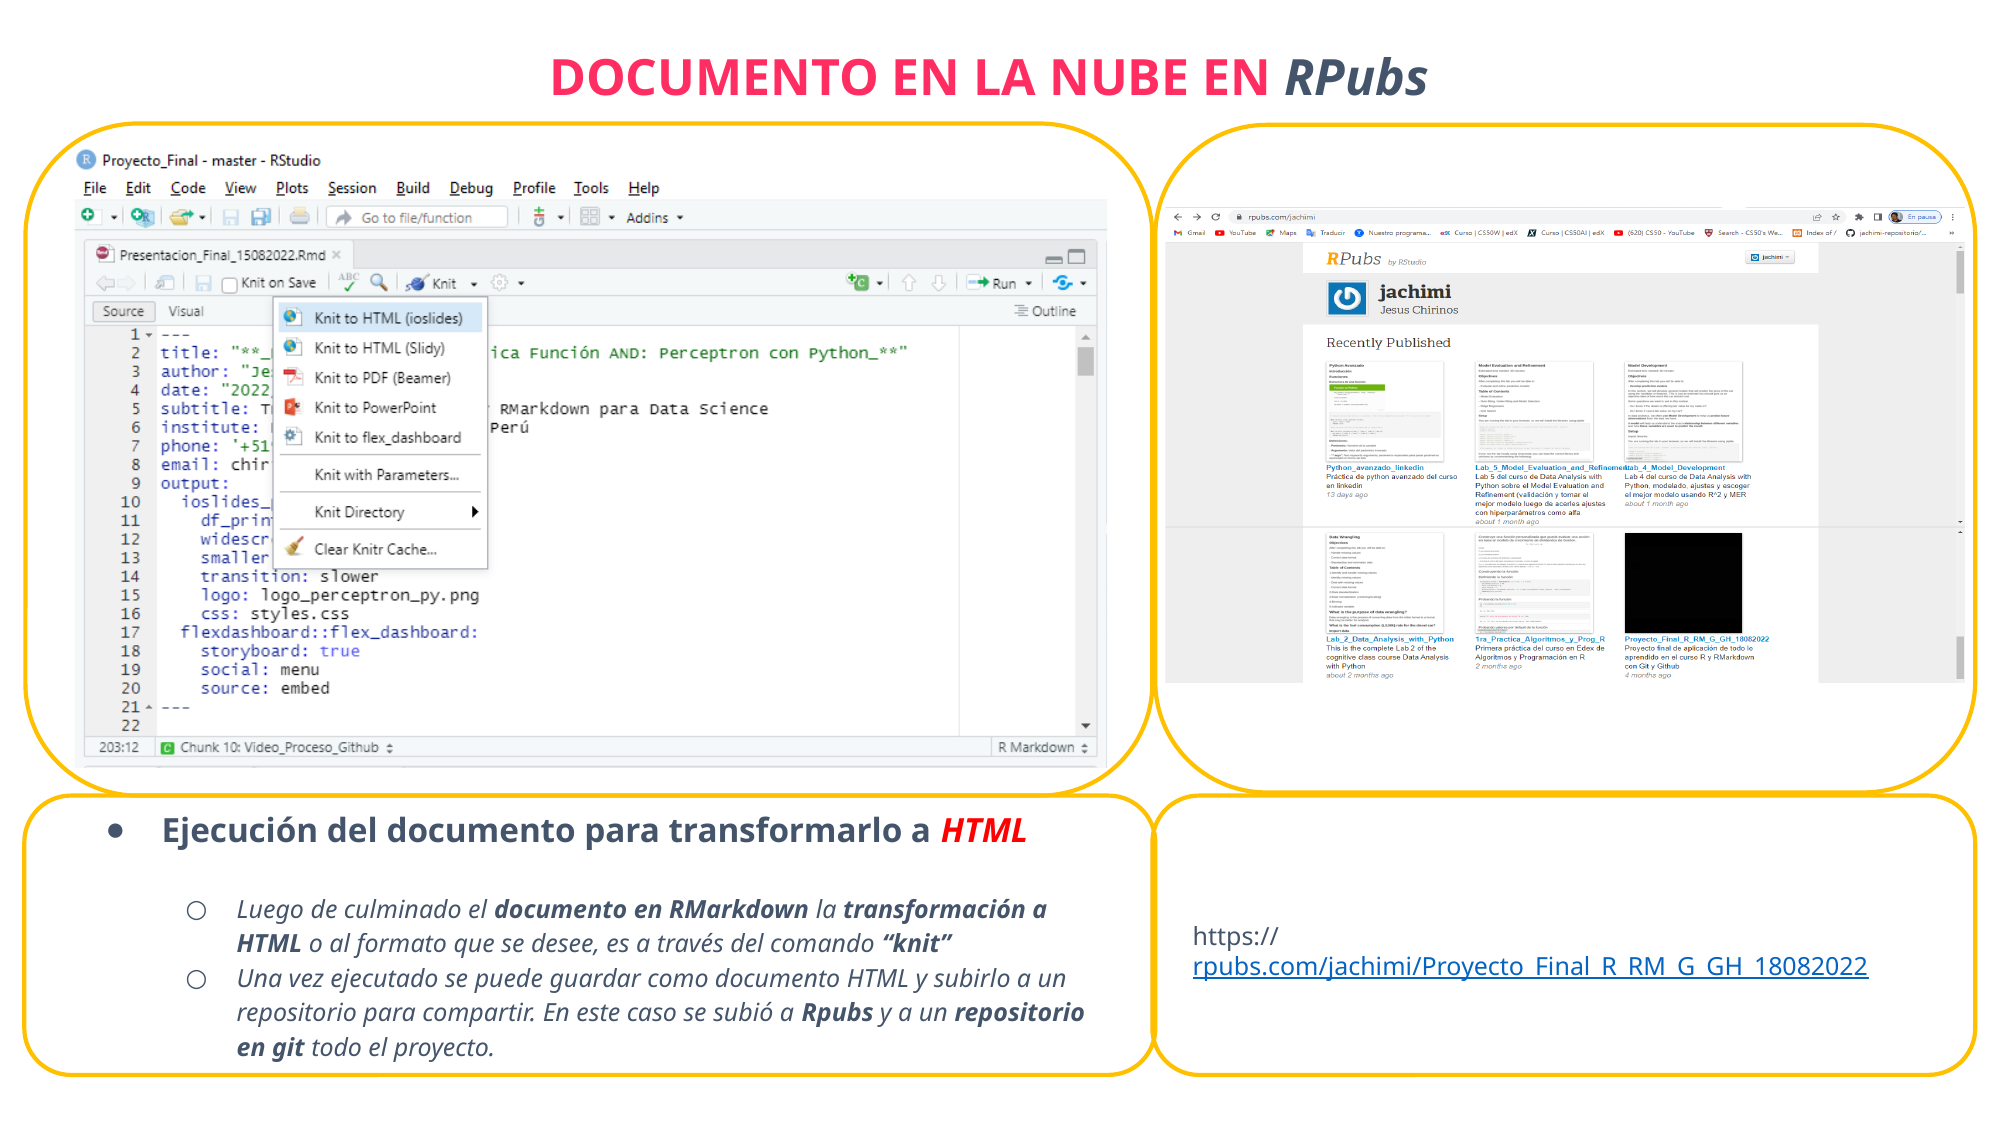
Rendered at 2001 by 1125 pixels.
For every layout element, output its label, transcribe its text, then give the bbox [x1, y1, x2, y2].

text_box [1154, 123, 1977, 794]
text_box [1151, 794, 1977, 1076]
picture [74, 146, 1108, 768]
text_box DOCUMENTO EN LA NUBE EN RPubs [400, 37, 1578, 113]
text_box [1165, 207, 1965, 683]
text_box [24, 122, 1154, 794]
text_box [23, 794, 1154, 1076]
